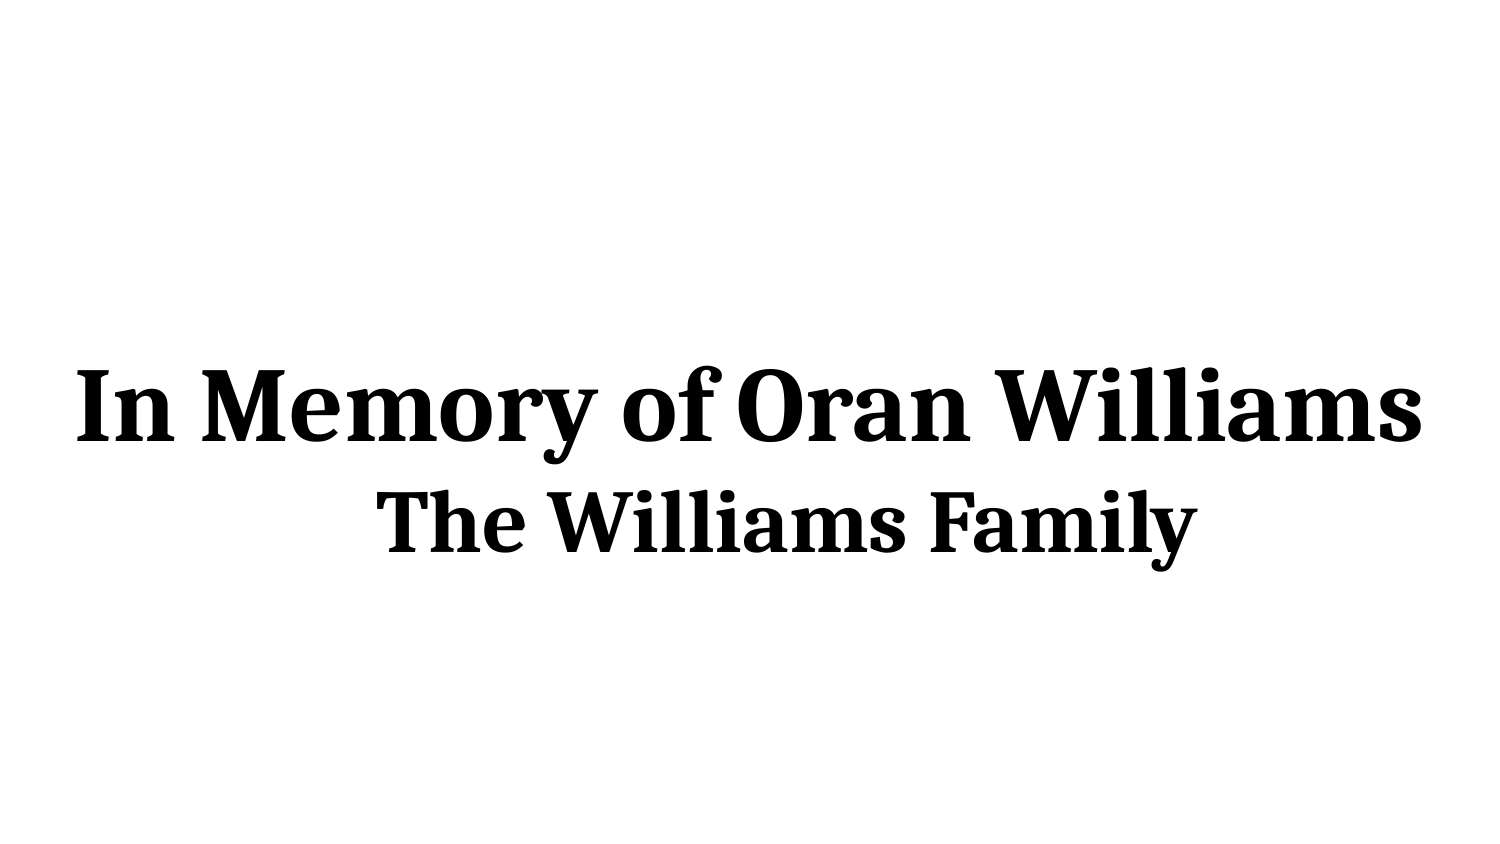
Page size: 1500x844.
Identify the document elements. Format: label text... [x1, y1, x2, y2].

text_box In Memory of Oran Williams The Williams Family [0, 200, 1500, 644]
